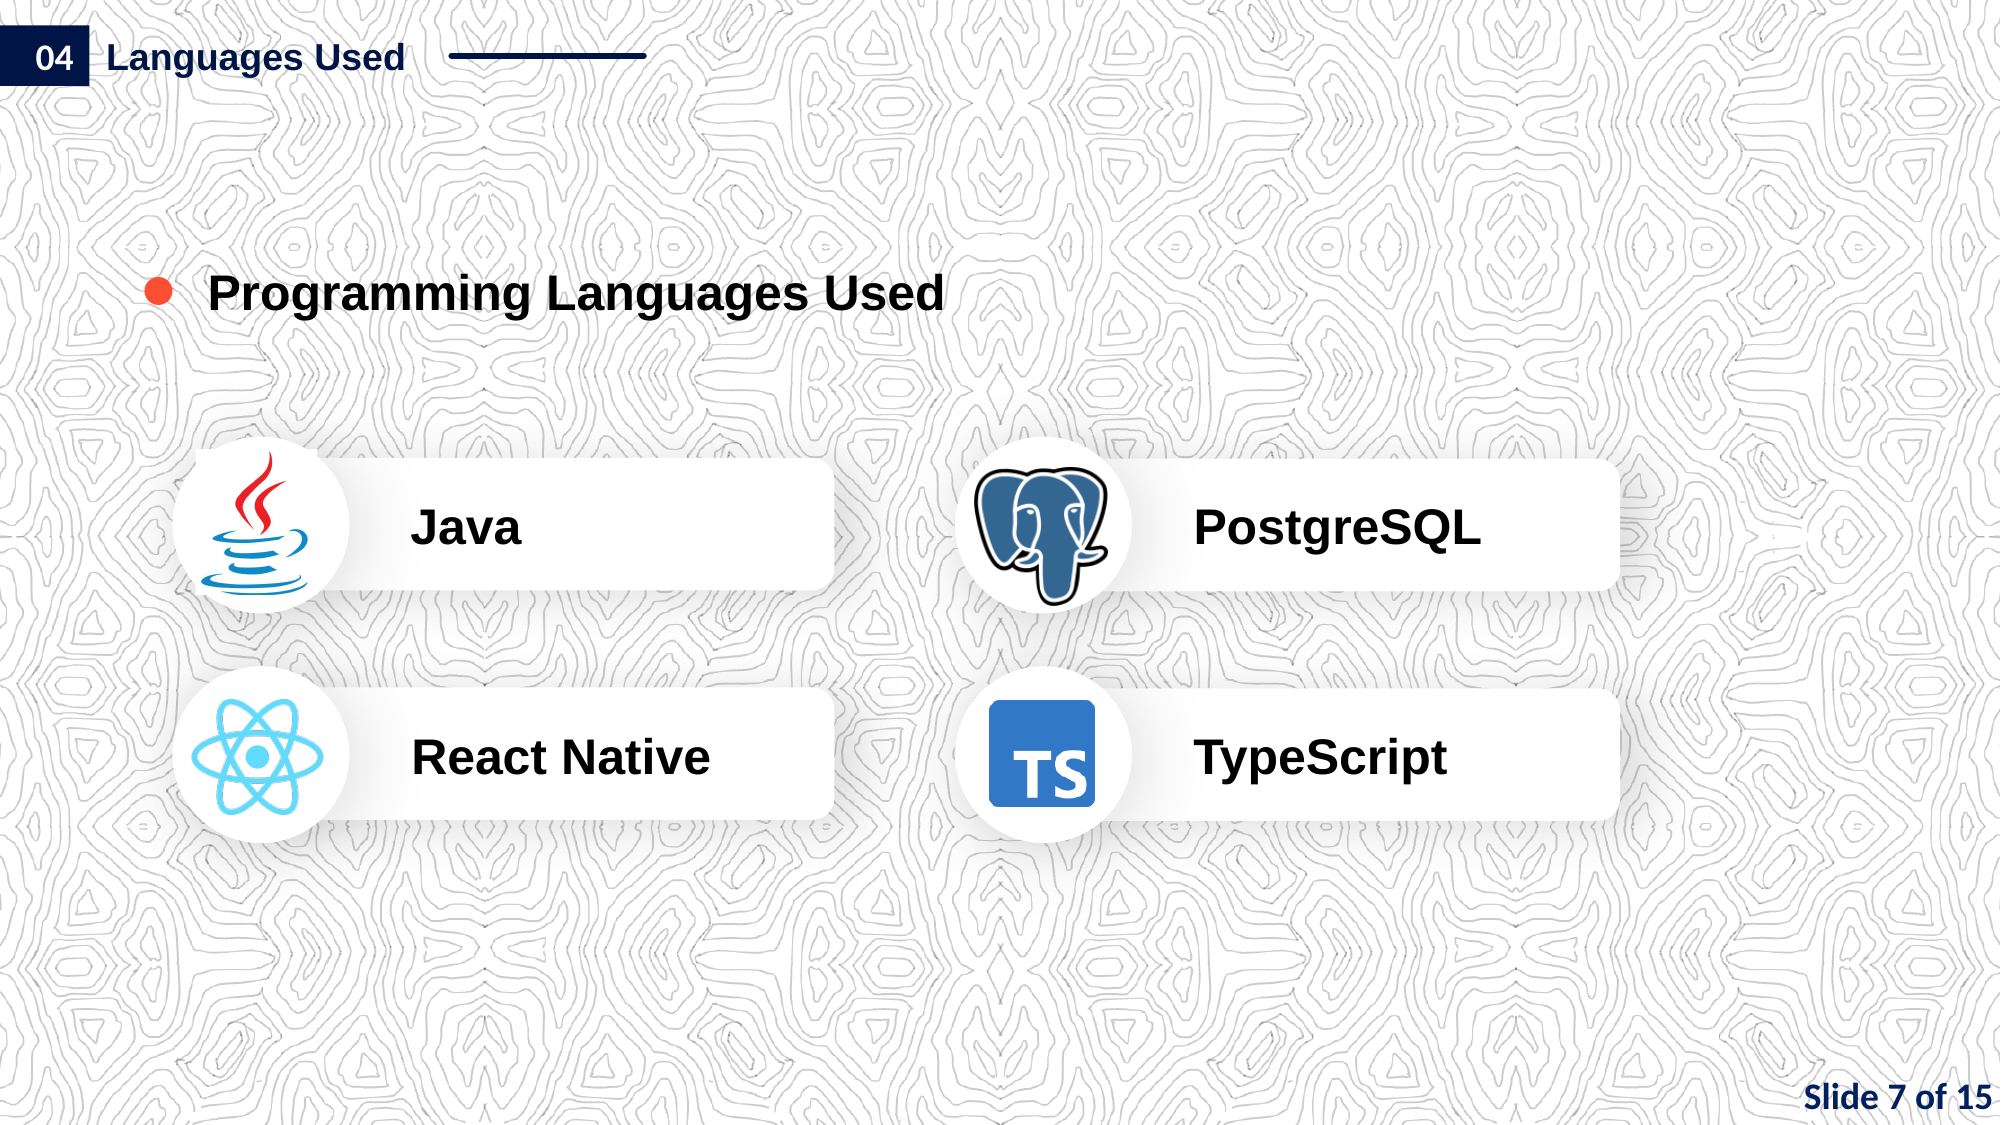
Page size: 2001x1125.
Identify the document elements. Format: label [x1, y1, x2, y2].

picture [974, 467, 1108, 606]
text_box [0, 0, 2000, 1125]
picture [195, 449, 329, 595]
picture [988, 700, 1095, 807]
picture [190, 699, 325, 815]
